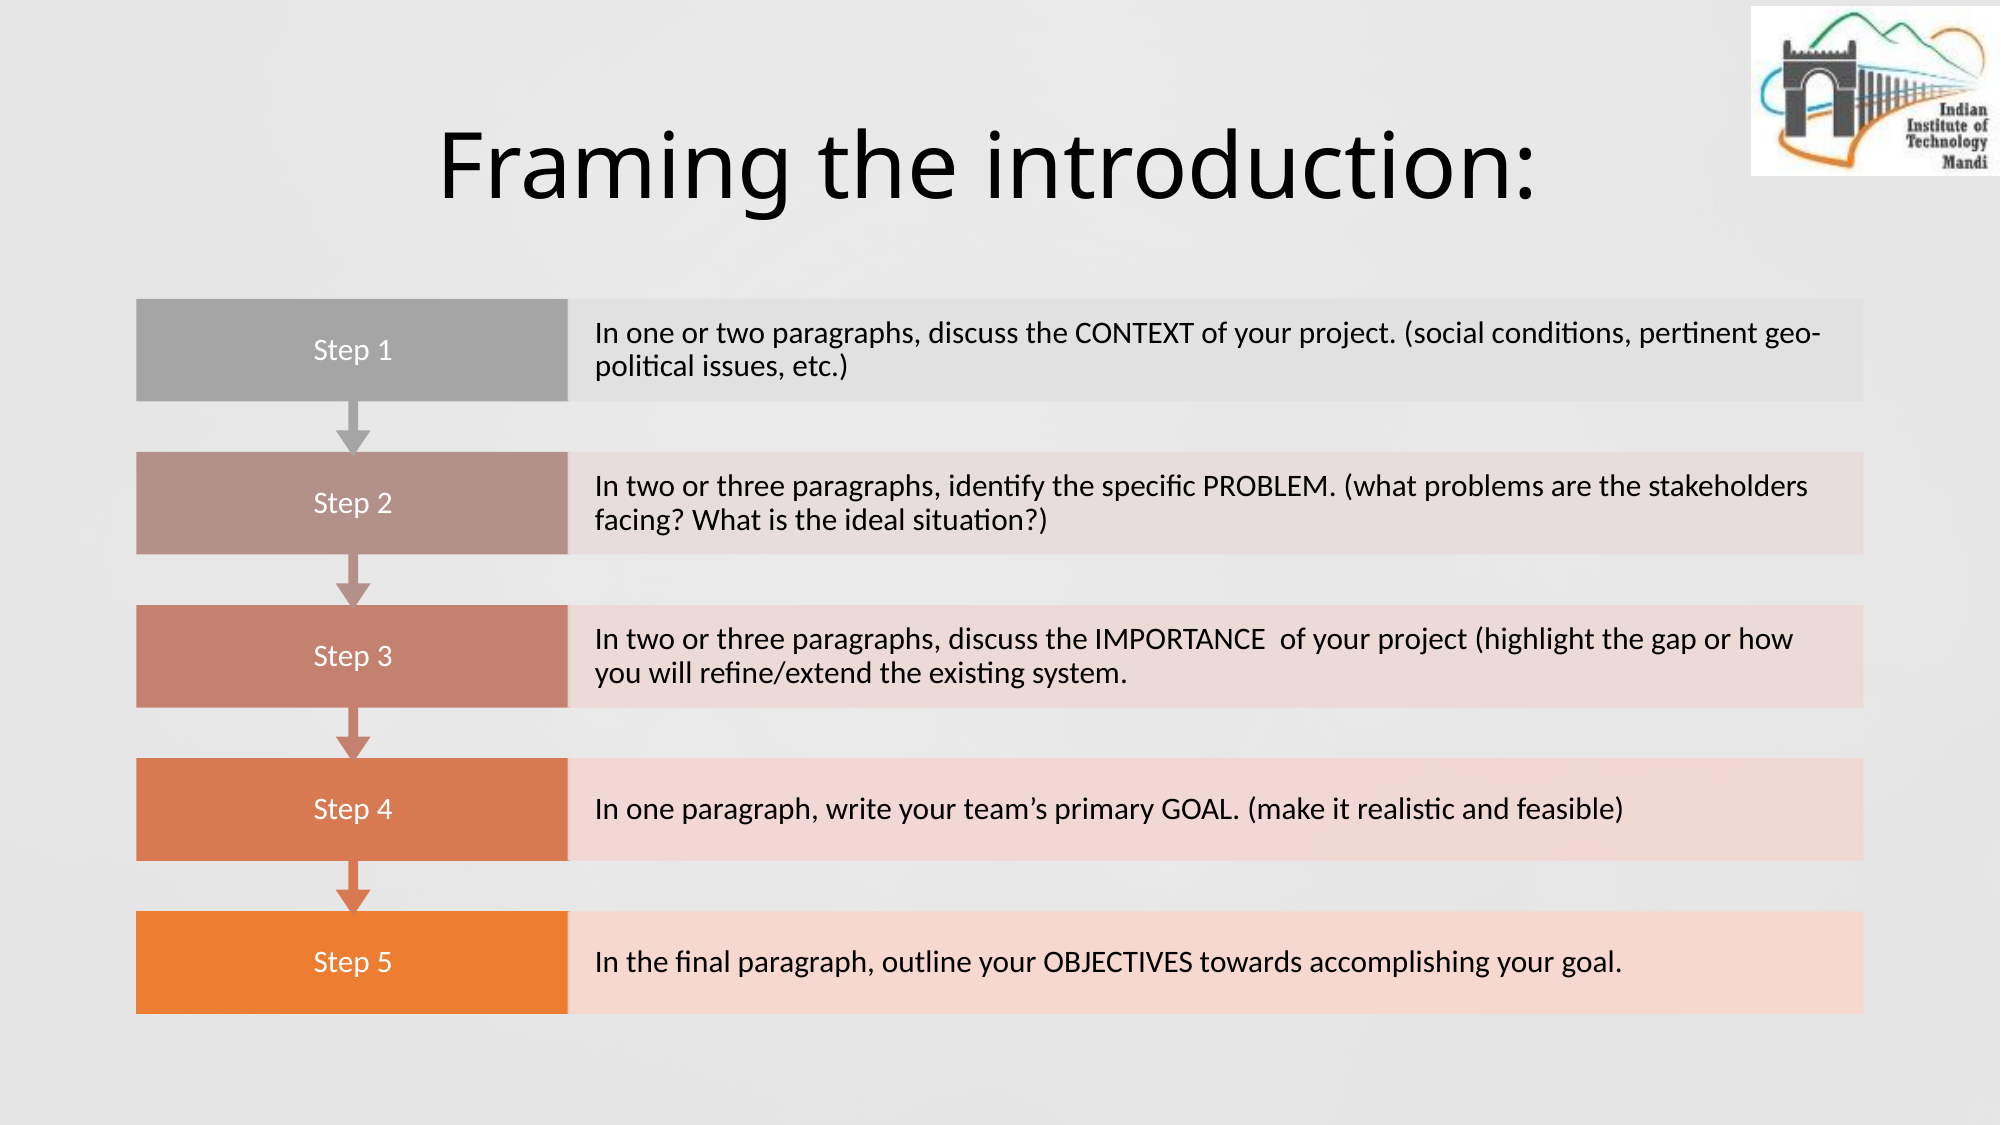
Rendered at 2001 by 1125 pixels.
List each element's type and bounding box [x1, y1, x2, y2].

picture [0, 0, 2000, 1125]
list [137, 299, 1863, 1014]
